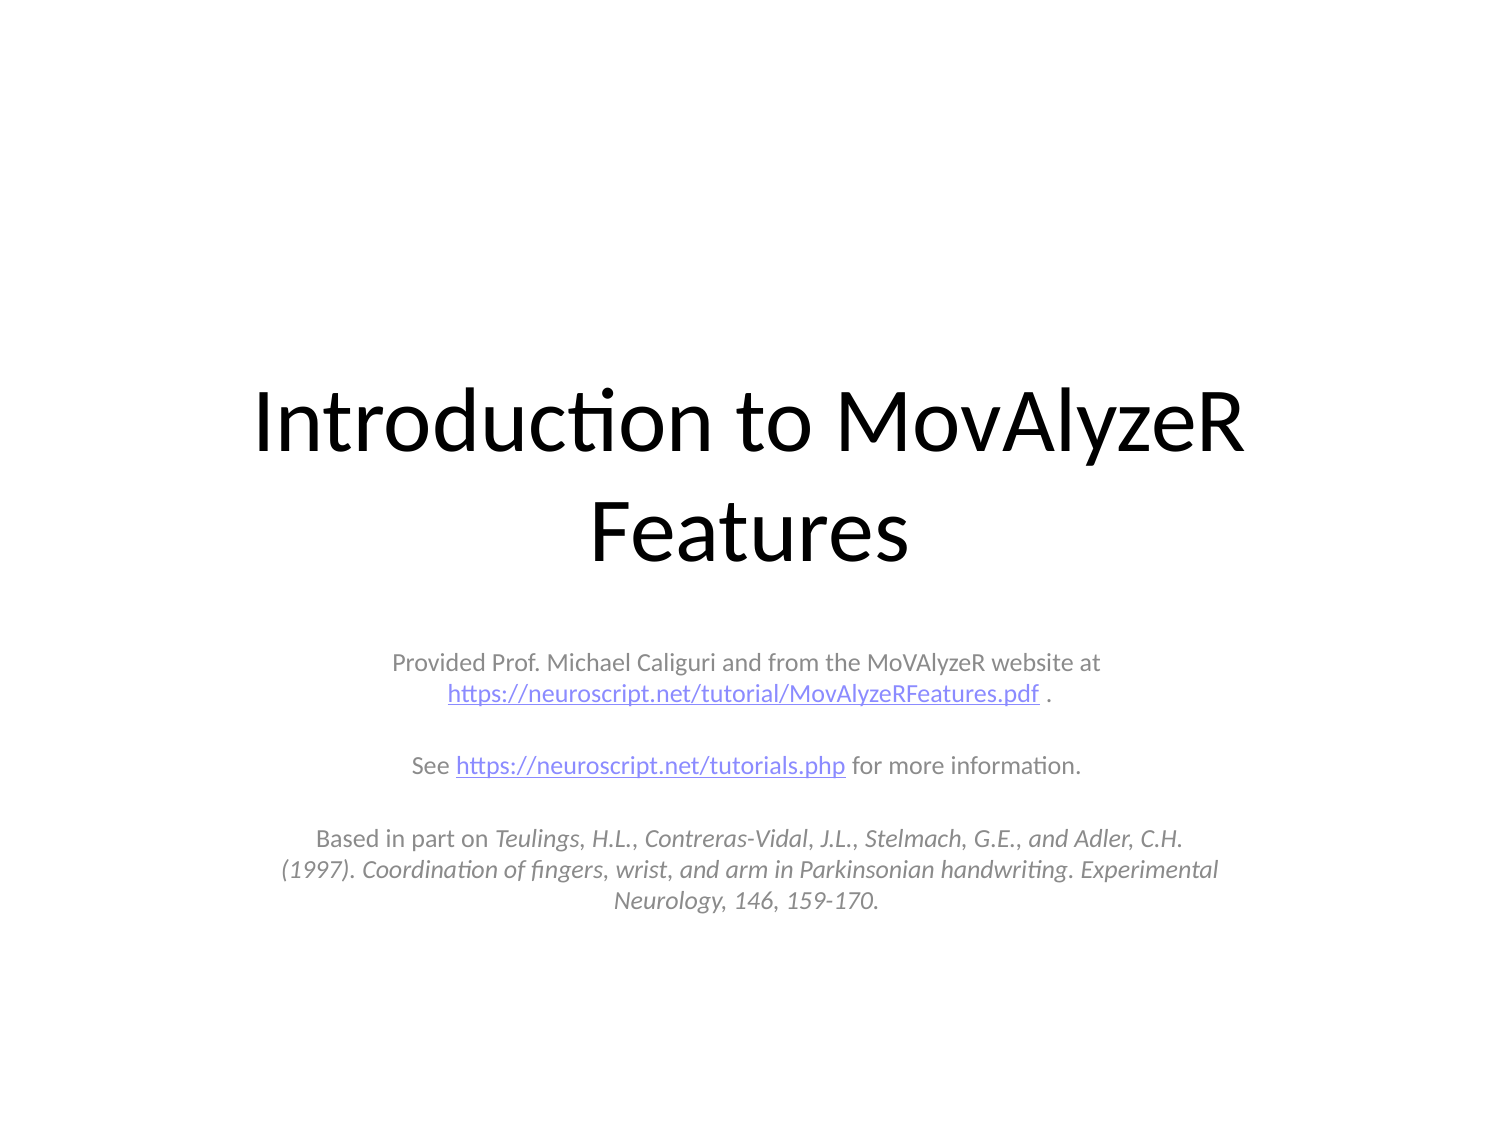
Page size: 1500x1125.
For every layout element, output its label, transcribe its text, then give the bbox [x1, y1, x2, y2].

subtitle Provided Prof. Michael Caliguri and from the MoVAlyzeR website at https://neuroscript.net/tutorial/MovAlyzeRFeatures.pdf . See https://neuroscript.net/tutorials.php for more information. Based in part on Teulings, H.L., Contreras-Vidal, J.L., Stelmach, G.E., and Adler, C.H. (1997). Coordination of fingers, wrist, and arm in Parkinsonian handwriting. Experimental Neurology, 146, 159-170. [225, 637, 1275, 925]
title Introduction to MovAlyzeR Features [112, 349, 1388, 591]
